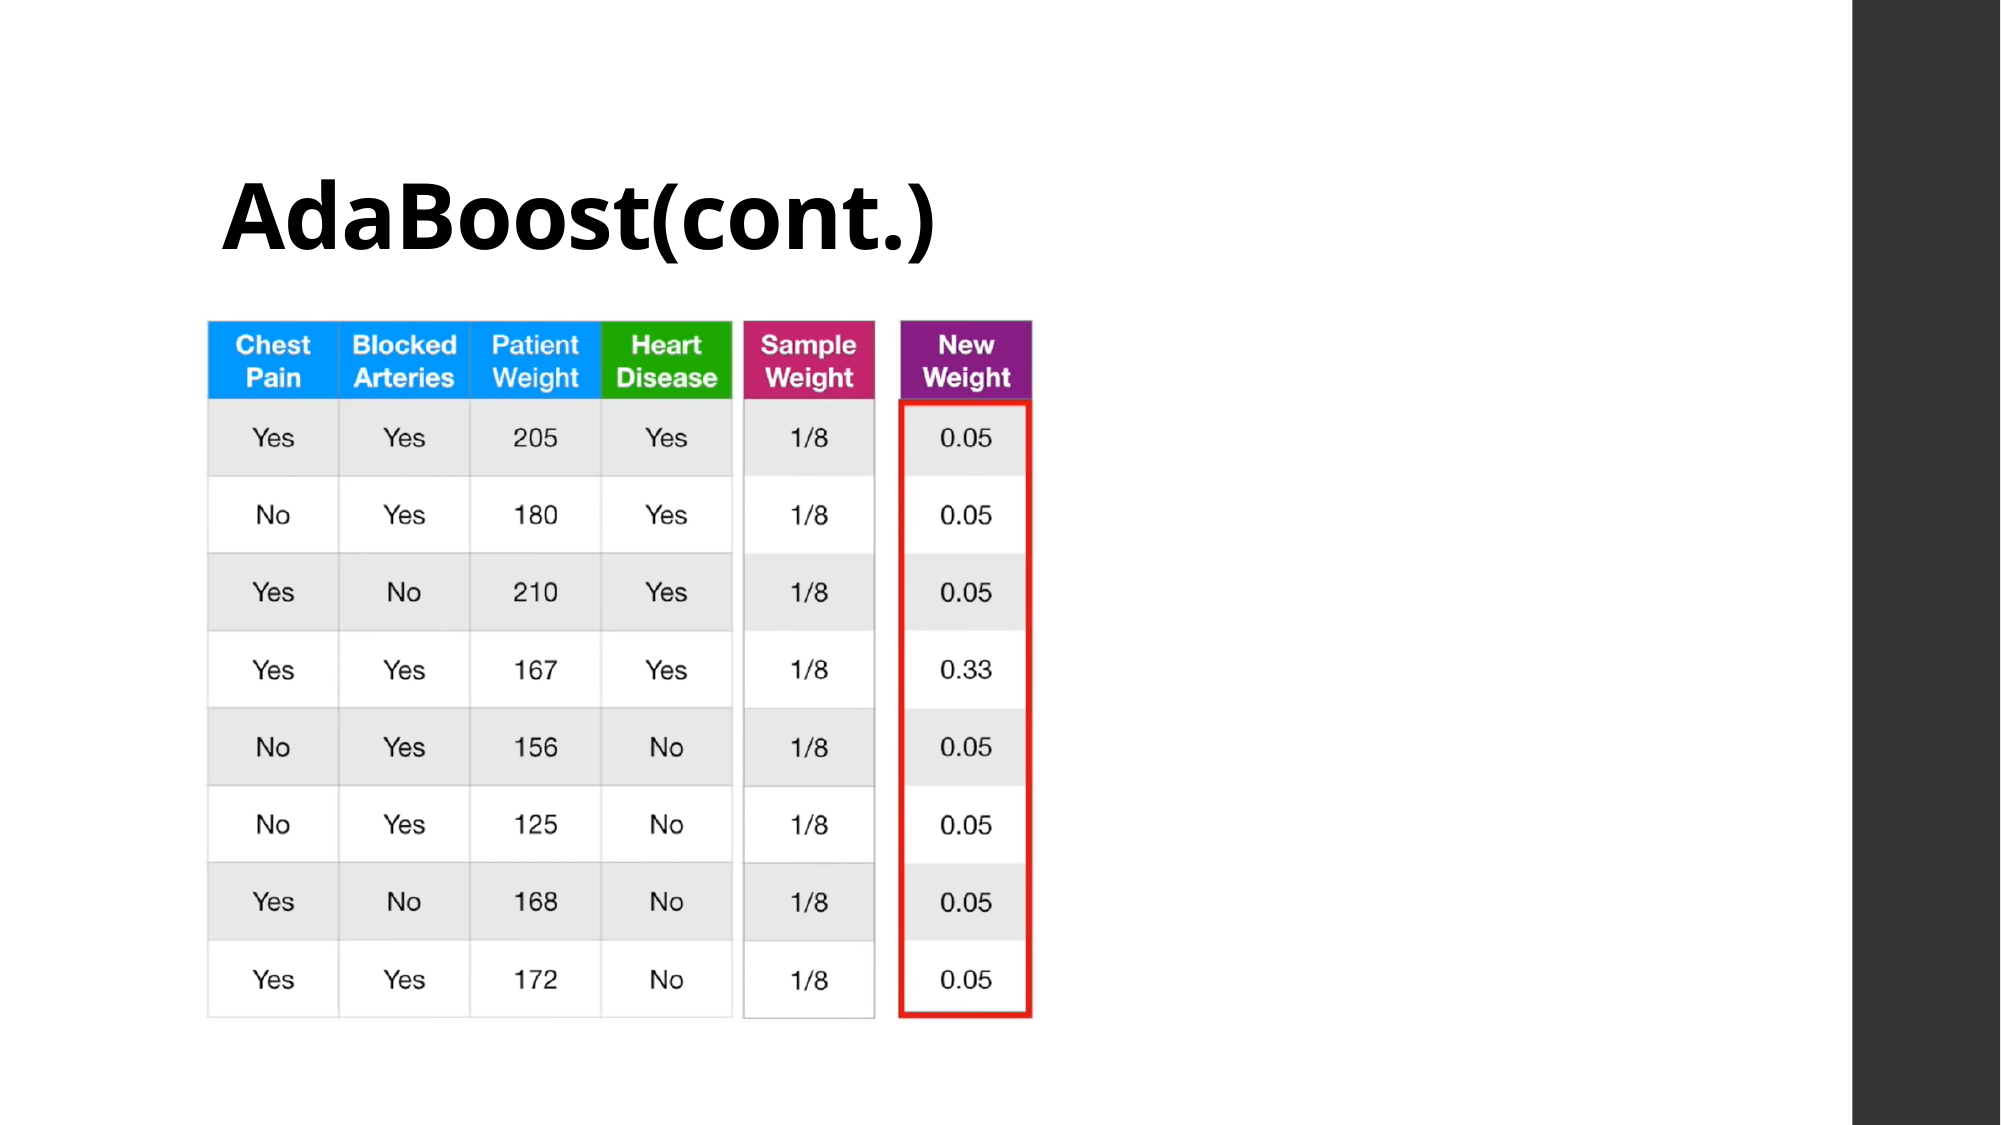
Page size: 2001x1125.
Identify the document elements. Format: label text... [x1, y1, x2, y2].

title AdaBoost(cont.) [206, 60, 1797, 278]
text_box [174, 306, 894, 1044]
picture [894, 314, 1049, 1030]
